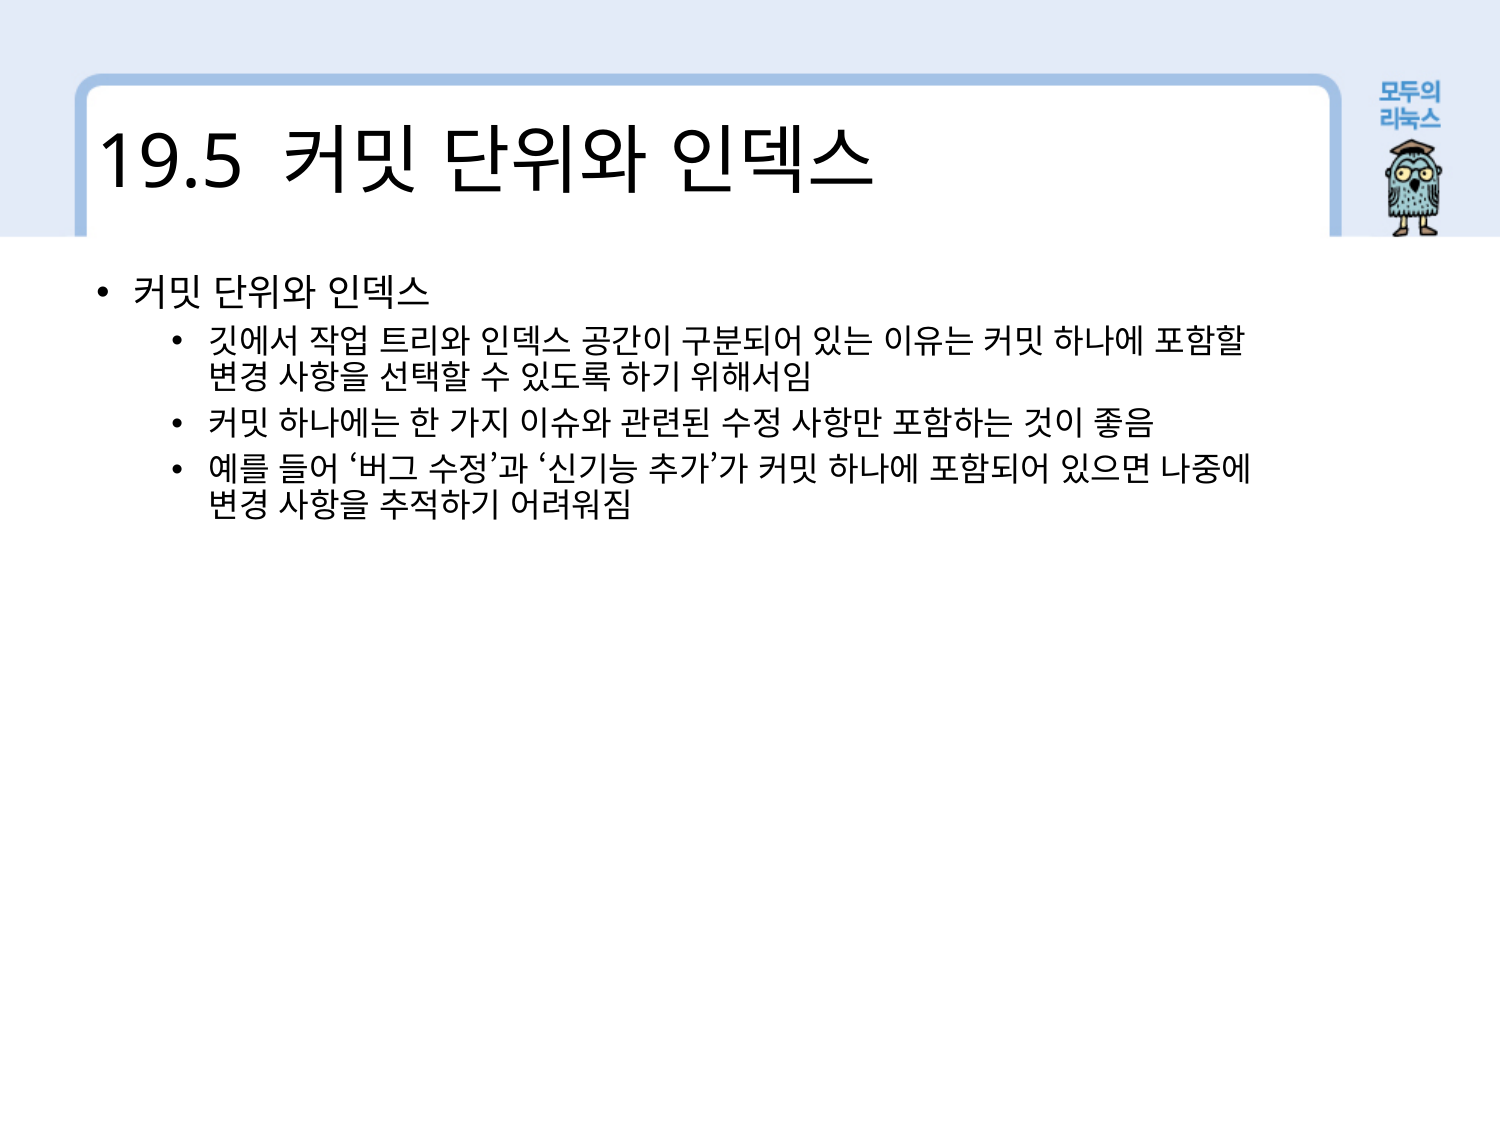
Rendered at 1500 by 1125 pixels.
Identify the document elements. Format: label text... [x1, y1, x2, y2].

picture [0, 0, 1500, 1125]
text_box 커밋 단위와 인덱스 깃에서 작업 트리와 인덱스 공간이 구분되어 있는 이유는 커밋 하나에 포함할 변경 사항을 선택할 수 있도록 하기 위해서임 커밋 하나에는 한 가지 이슈와 관련된 수정 사항만 포함하는 것이 좋음 예를 들어 ‘버그 수정’과 ‘신기능 추가’가 커밋 하나에 포함되어 있으면 나중에 변경 사항을 추적하기 어려워짐 [81, 266, 1316, 1024]
text_box 19.5 커밋 단위와 인덱스 [81, 115, 1335, 221]
